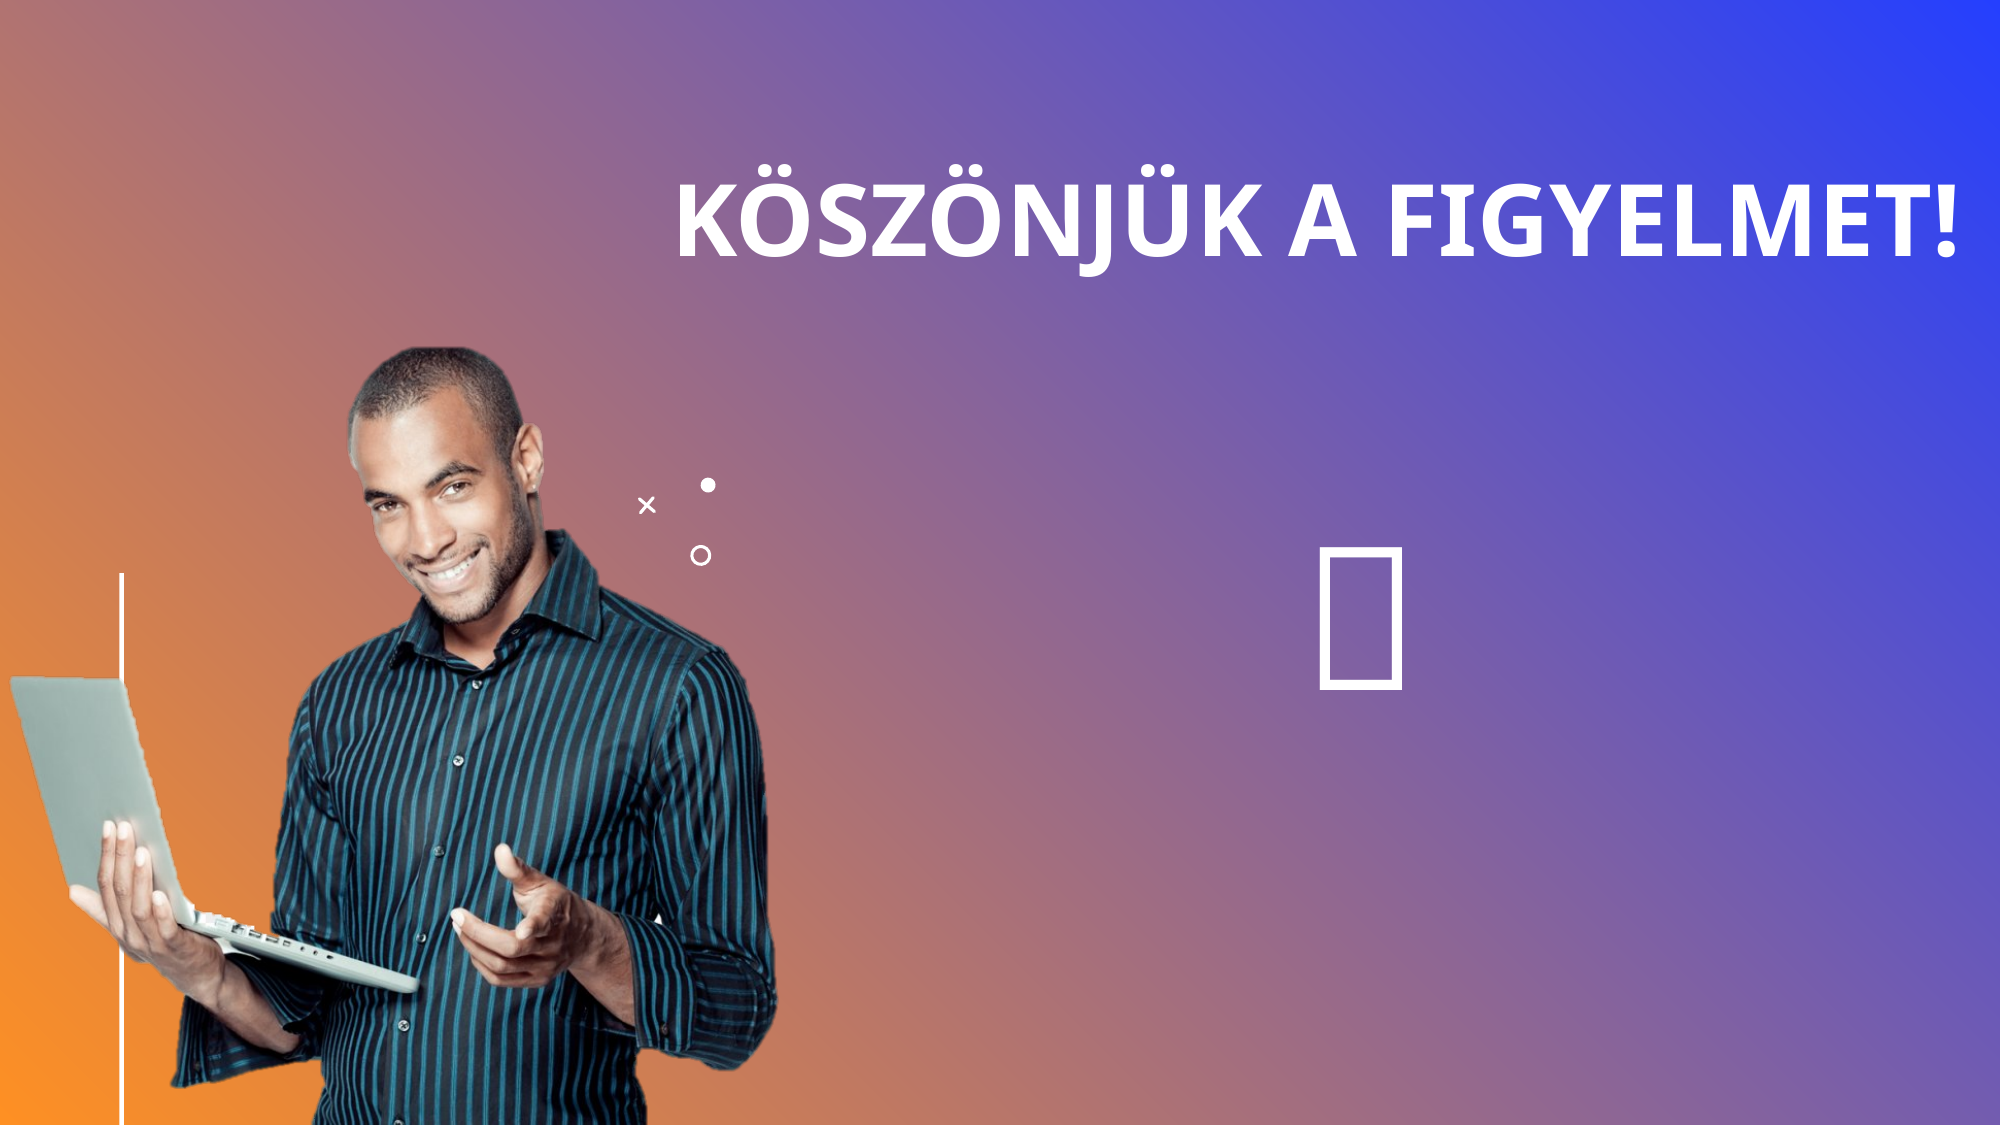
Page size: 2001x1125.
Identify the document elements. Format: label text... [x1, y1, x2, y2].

title Köszönjük a figyelmet! [491, 0, 1963, 285]
list  [1155, 517, 1422, 813]
picture [0, 263, 824, 1125]
